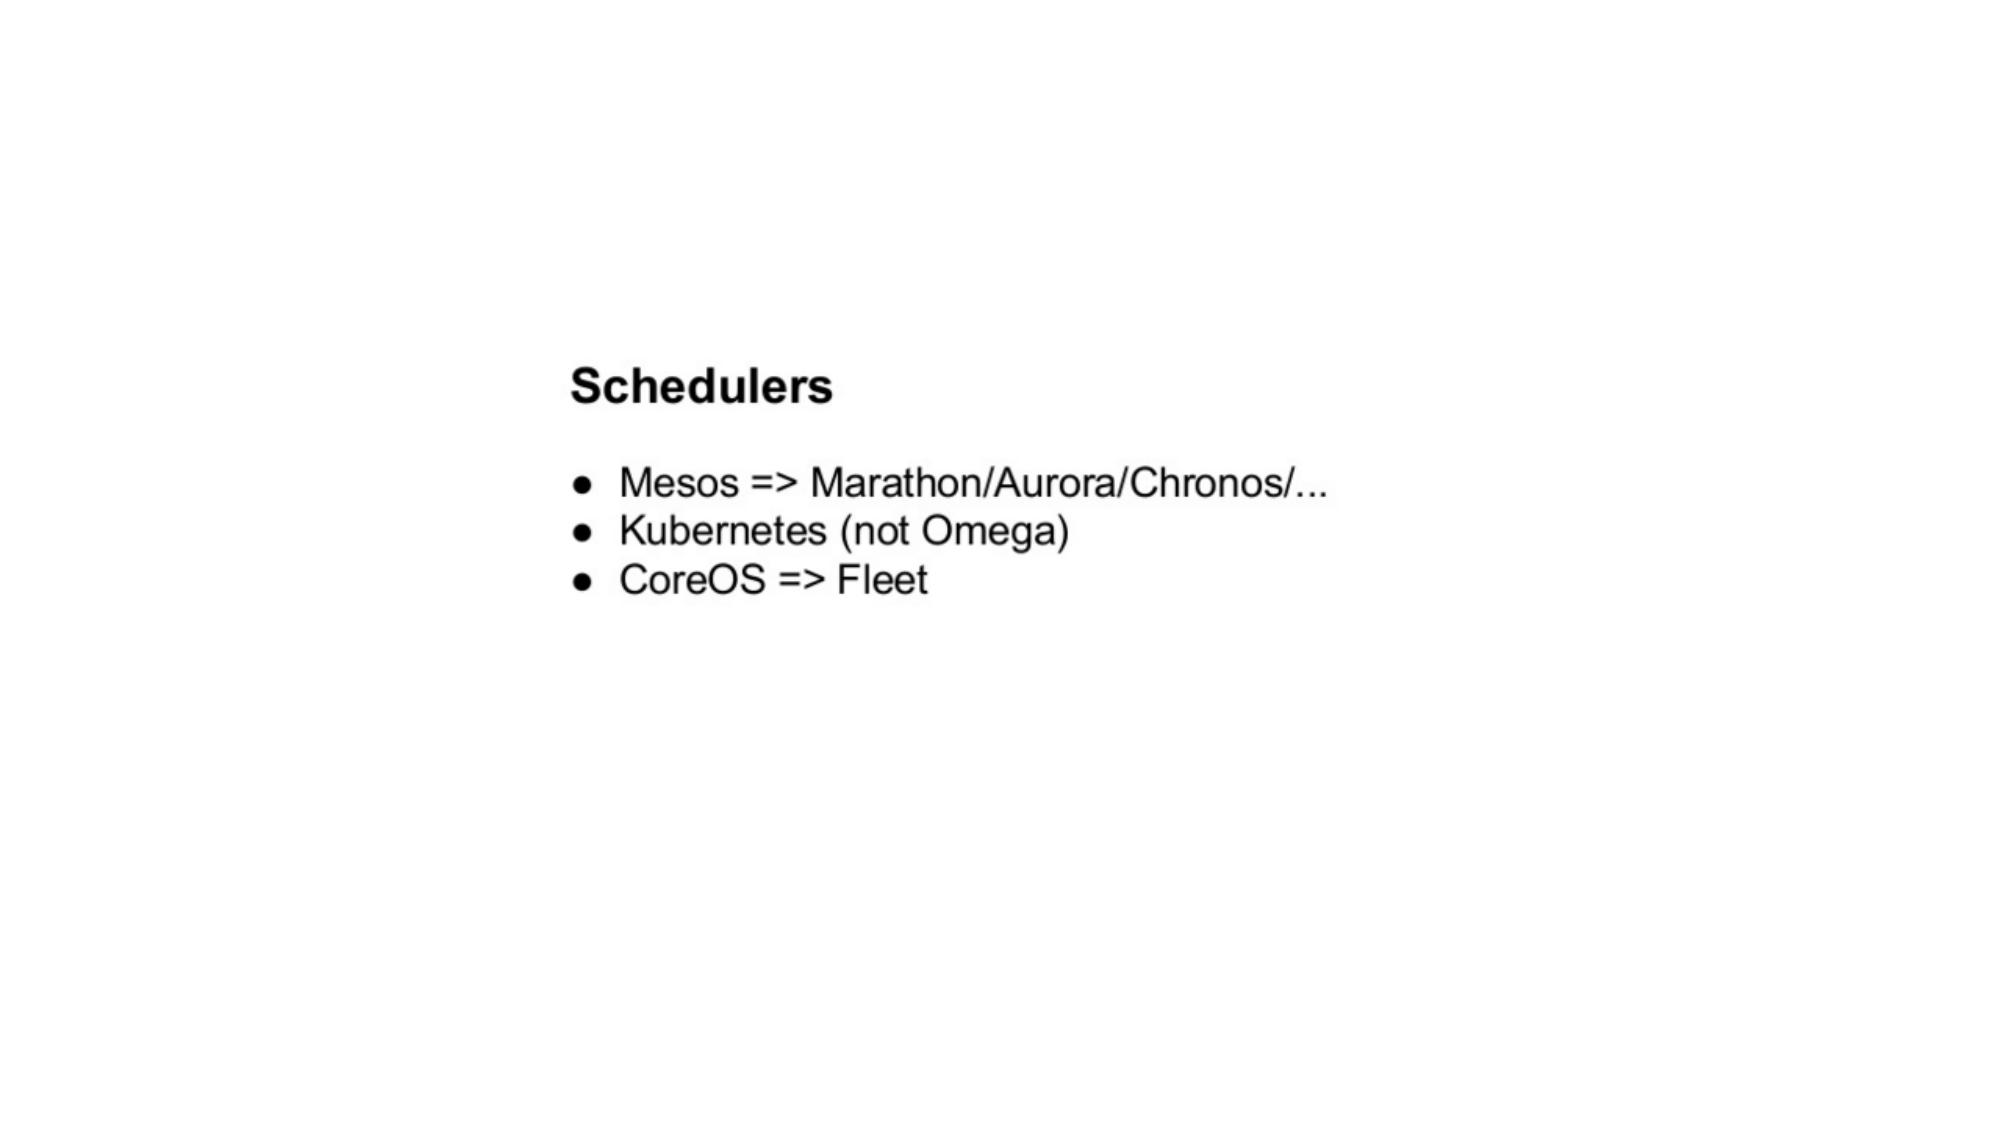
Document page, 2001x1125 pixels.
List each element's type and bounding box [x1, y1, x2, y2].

picture [552, 353, 1448, 771]
